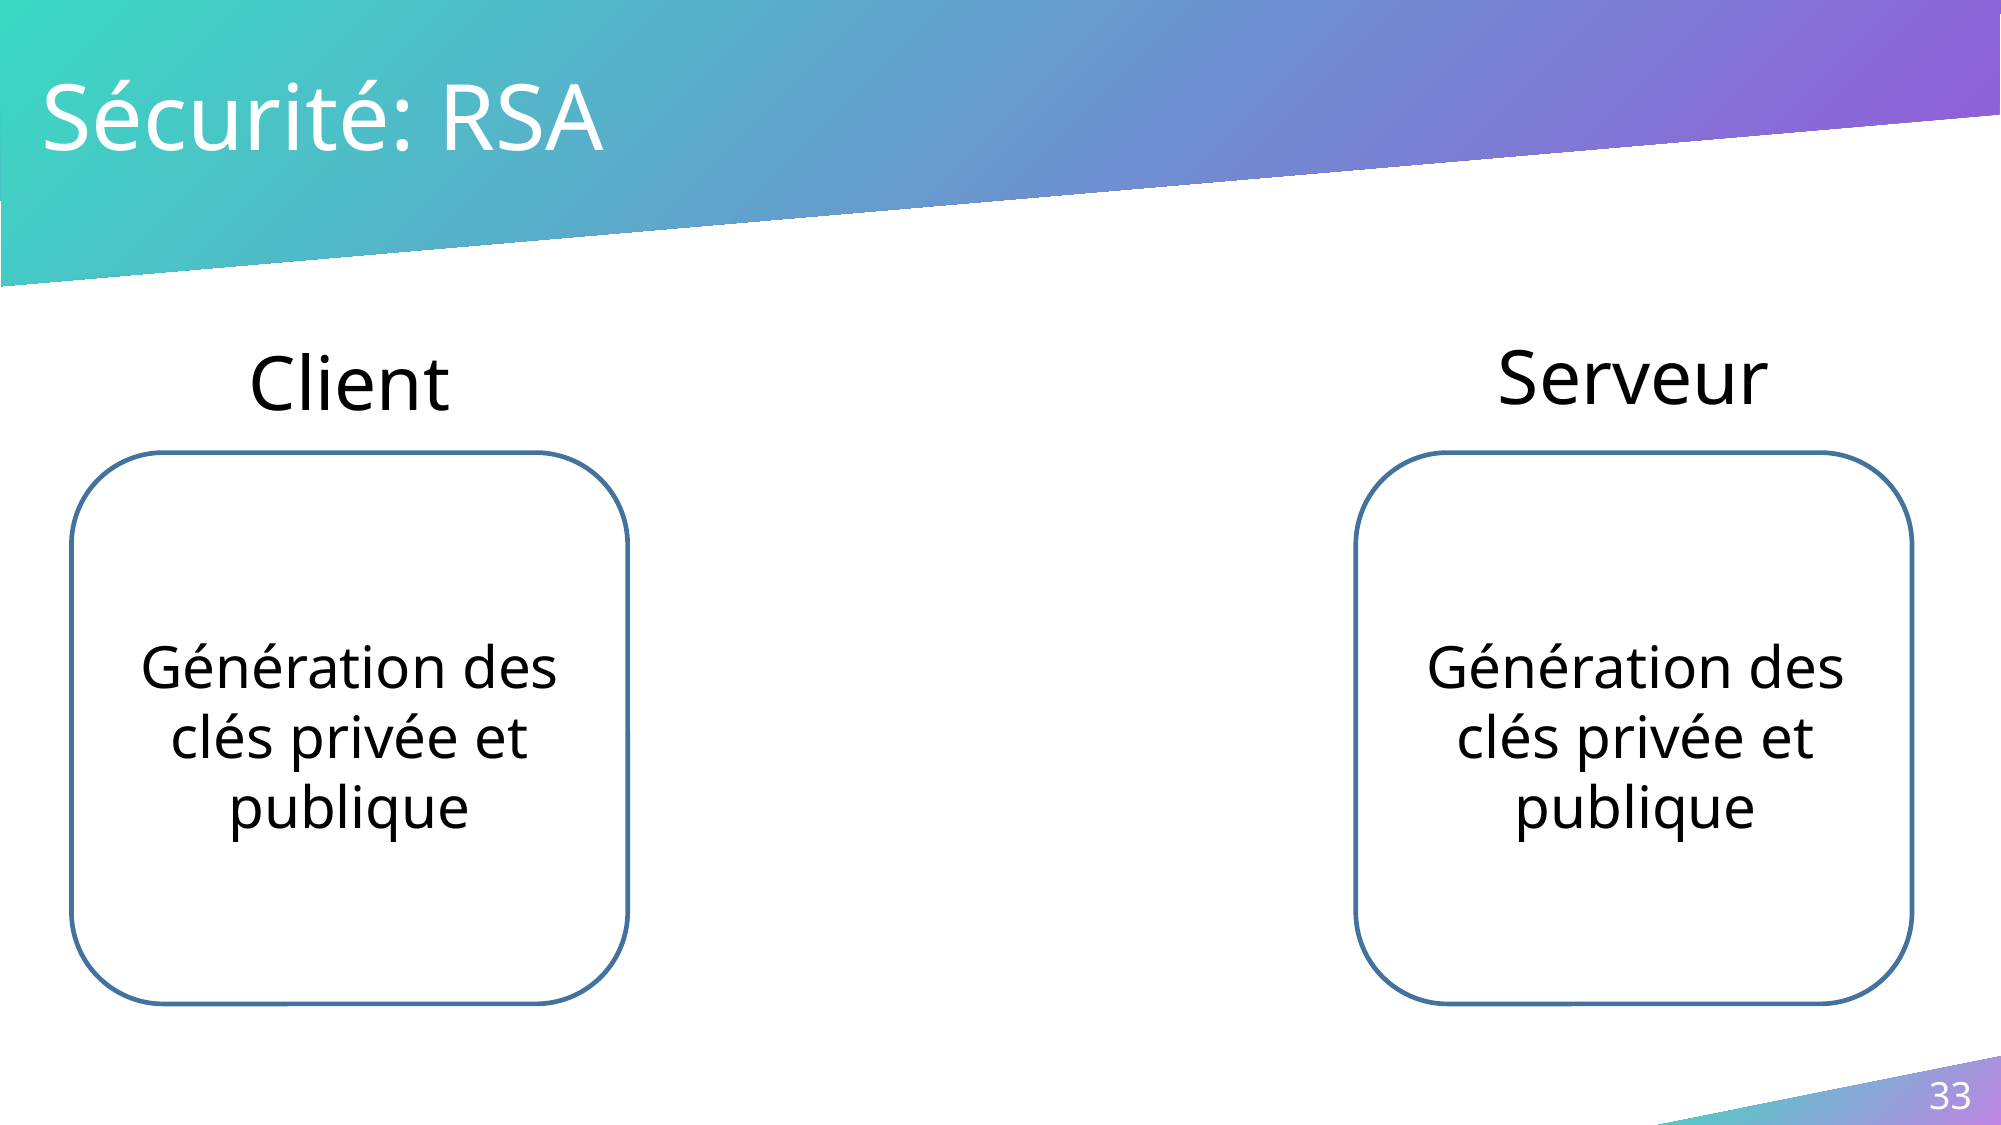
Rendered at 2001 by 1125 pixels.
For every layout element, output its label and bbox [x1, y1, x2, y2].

text_box [0, 0, 2000, 288]
text_box [1483, 322, 1785, 427]
text_box [233, 327, 465, 433]
title [26, 12, 1752, 230]
text_box [1354, 451, 1915, 1005]
text_box [1658, 1055, 2000, 1125]
text_box [70, 451, 629, 1005]
